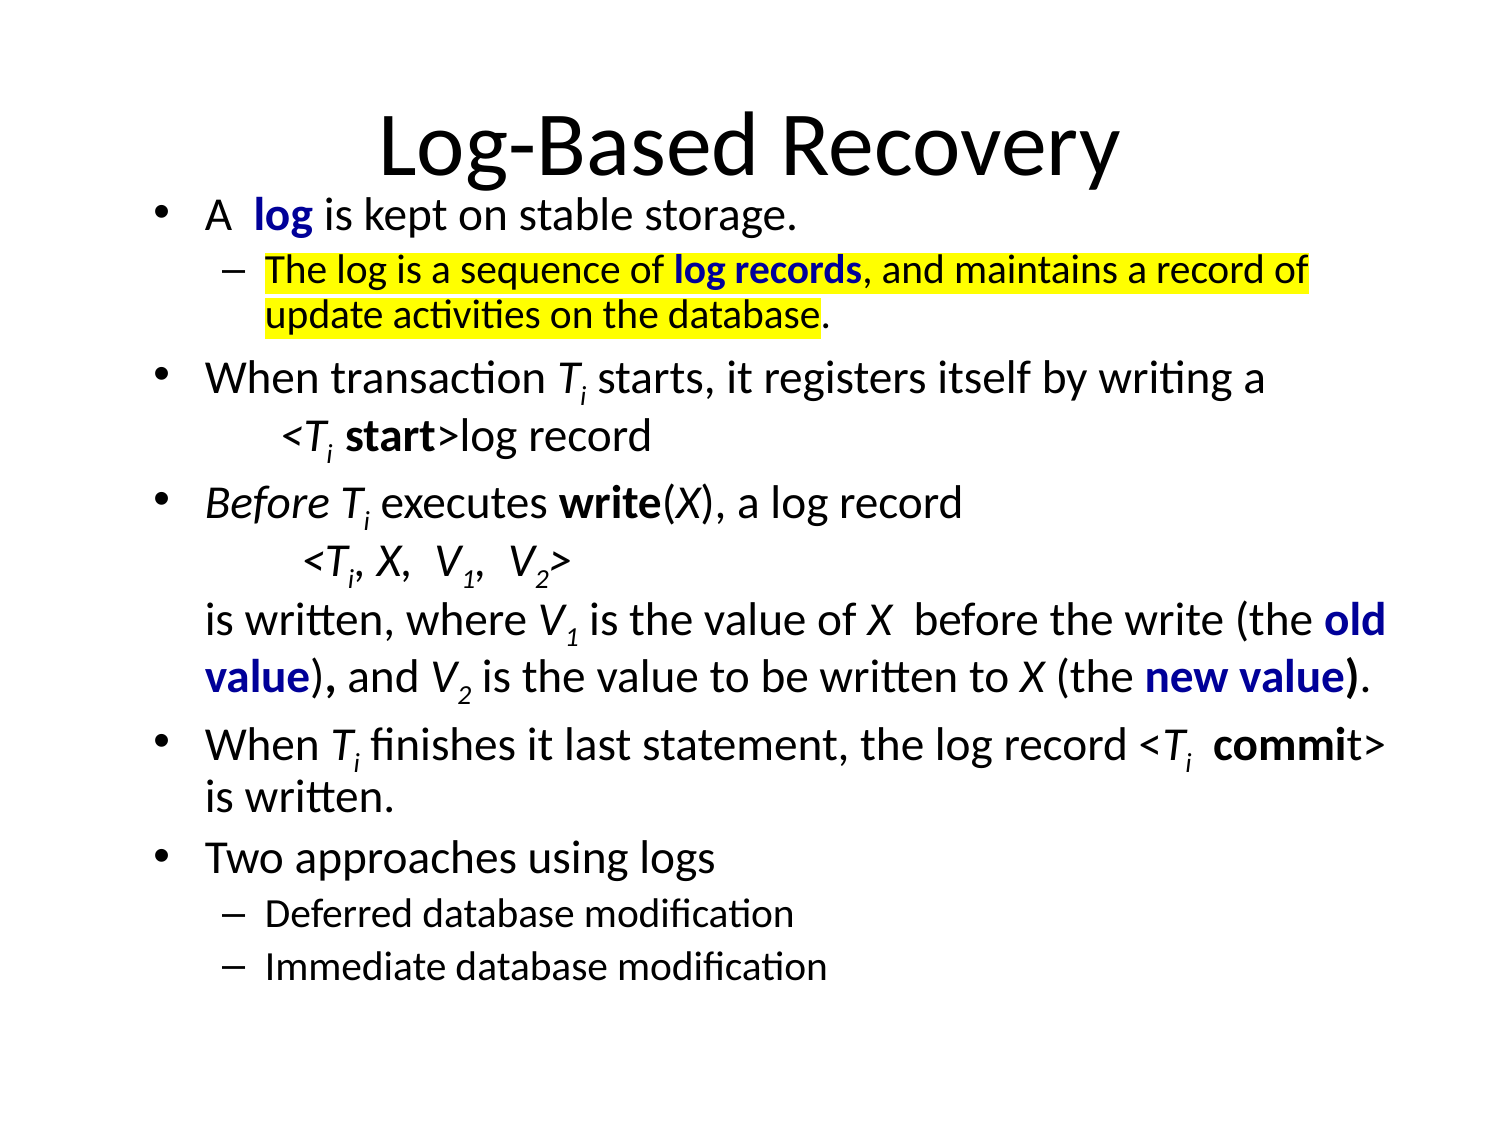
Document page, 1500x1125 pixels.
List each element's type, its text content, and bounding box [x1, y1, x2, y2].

list A log is kept on stable storage. The log is a sequence of log records, and maintains a record of update activities on the database. When transaction Ti starts, it registers itself by writing a <Ti start>log record Before Ti executes write(X), a log record <Ti, X, V1, V2> is written, where V1 is the value of X before the write (the old value), and V2 is the value to be written to X (the new value). When Ti finishes it last statement, the log record <Ti commit> is written. Two approaches using logs Deferred database modification Immediate database modification [138, 181, 1426, 1007]
title Log-Based Recovery [75, 45, 1425, 233]
